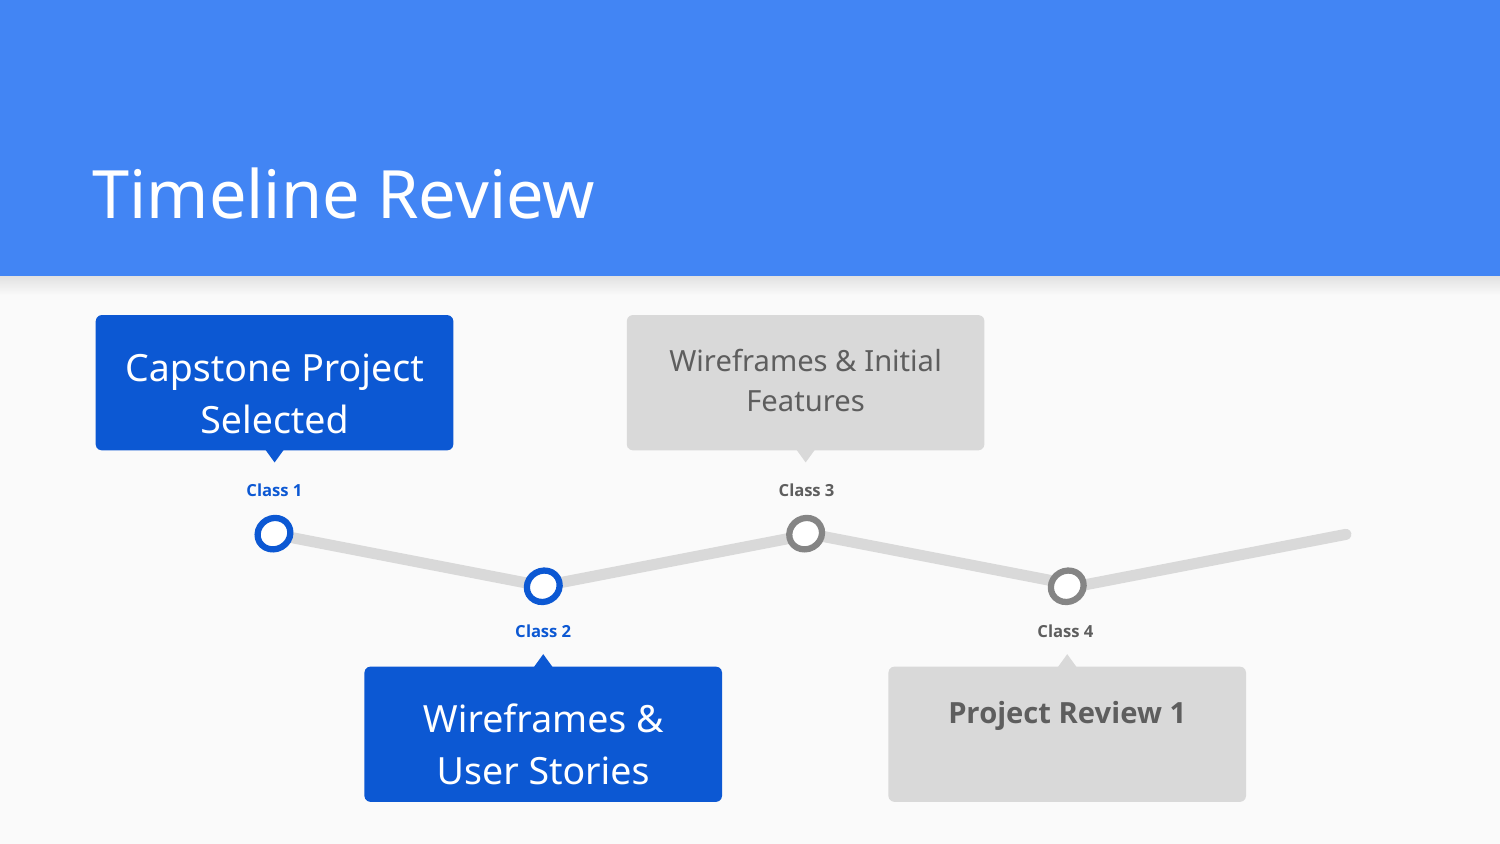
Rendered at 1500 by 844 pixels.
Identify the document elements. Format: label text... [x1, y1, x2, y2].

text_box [364, 565, 723, 803]
title Timeline Review [77, 121, 1427, 248]
text_box [1168, 528, 1352, 563]
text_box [95, 314, 454, 555]
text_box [888, 565, 1247, 803]
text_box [626, 314, 985, 555]
